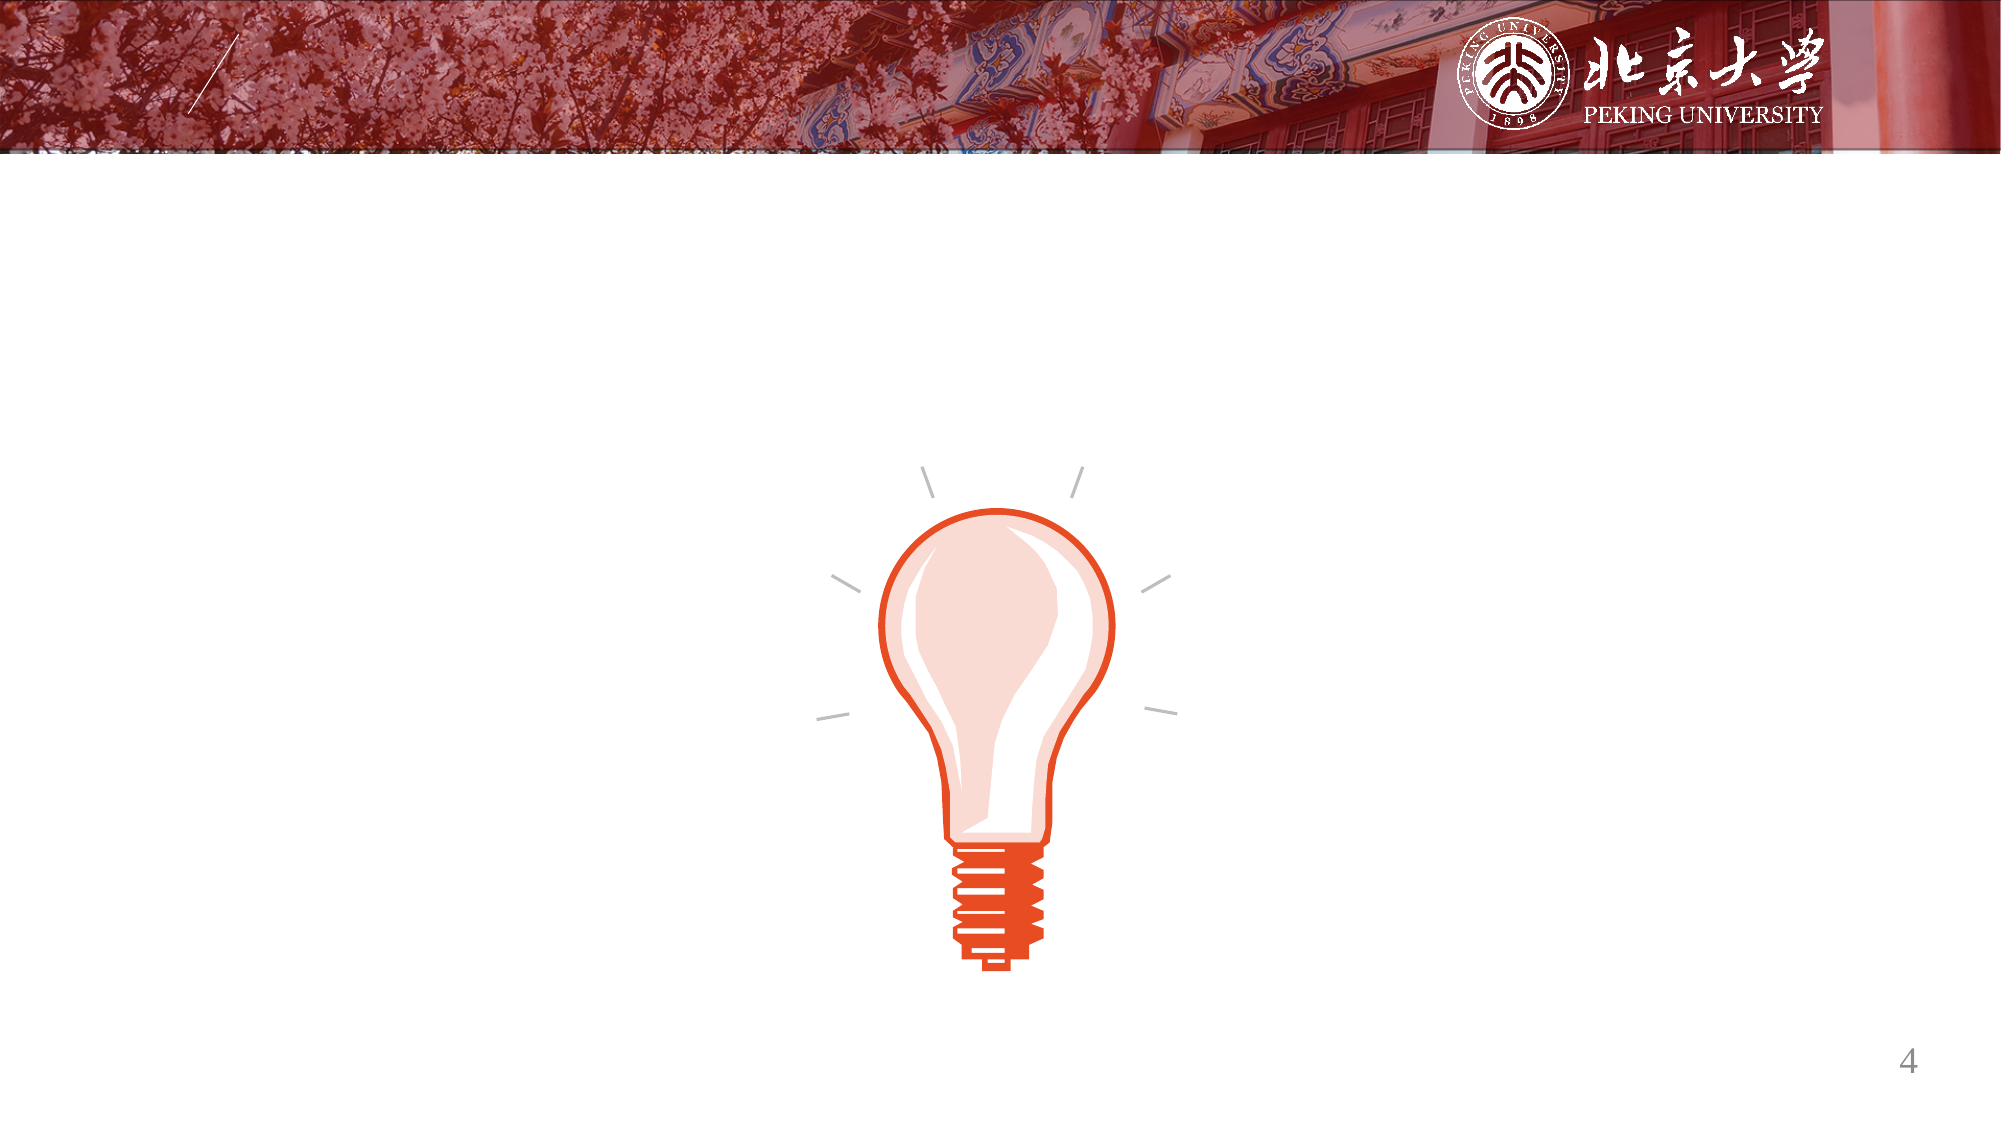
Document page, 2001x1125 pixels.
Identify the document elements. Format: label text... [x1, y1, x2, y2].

slide_number 4 [1483, 1023, 1934, 1095]
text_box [816, 465, 1178, 1033]
picture [1457, 17, 1824, 130]
picture [0, 150, 2001, 154]
